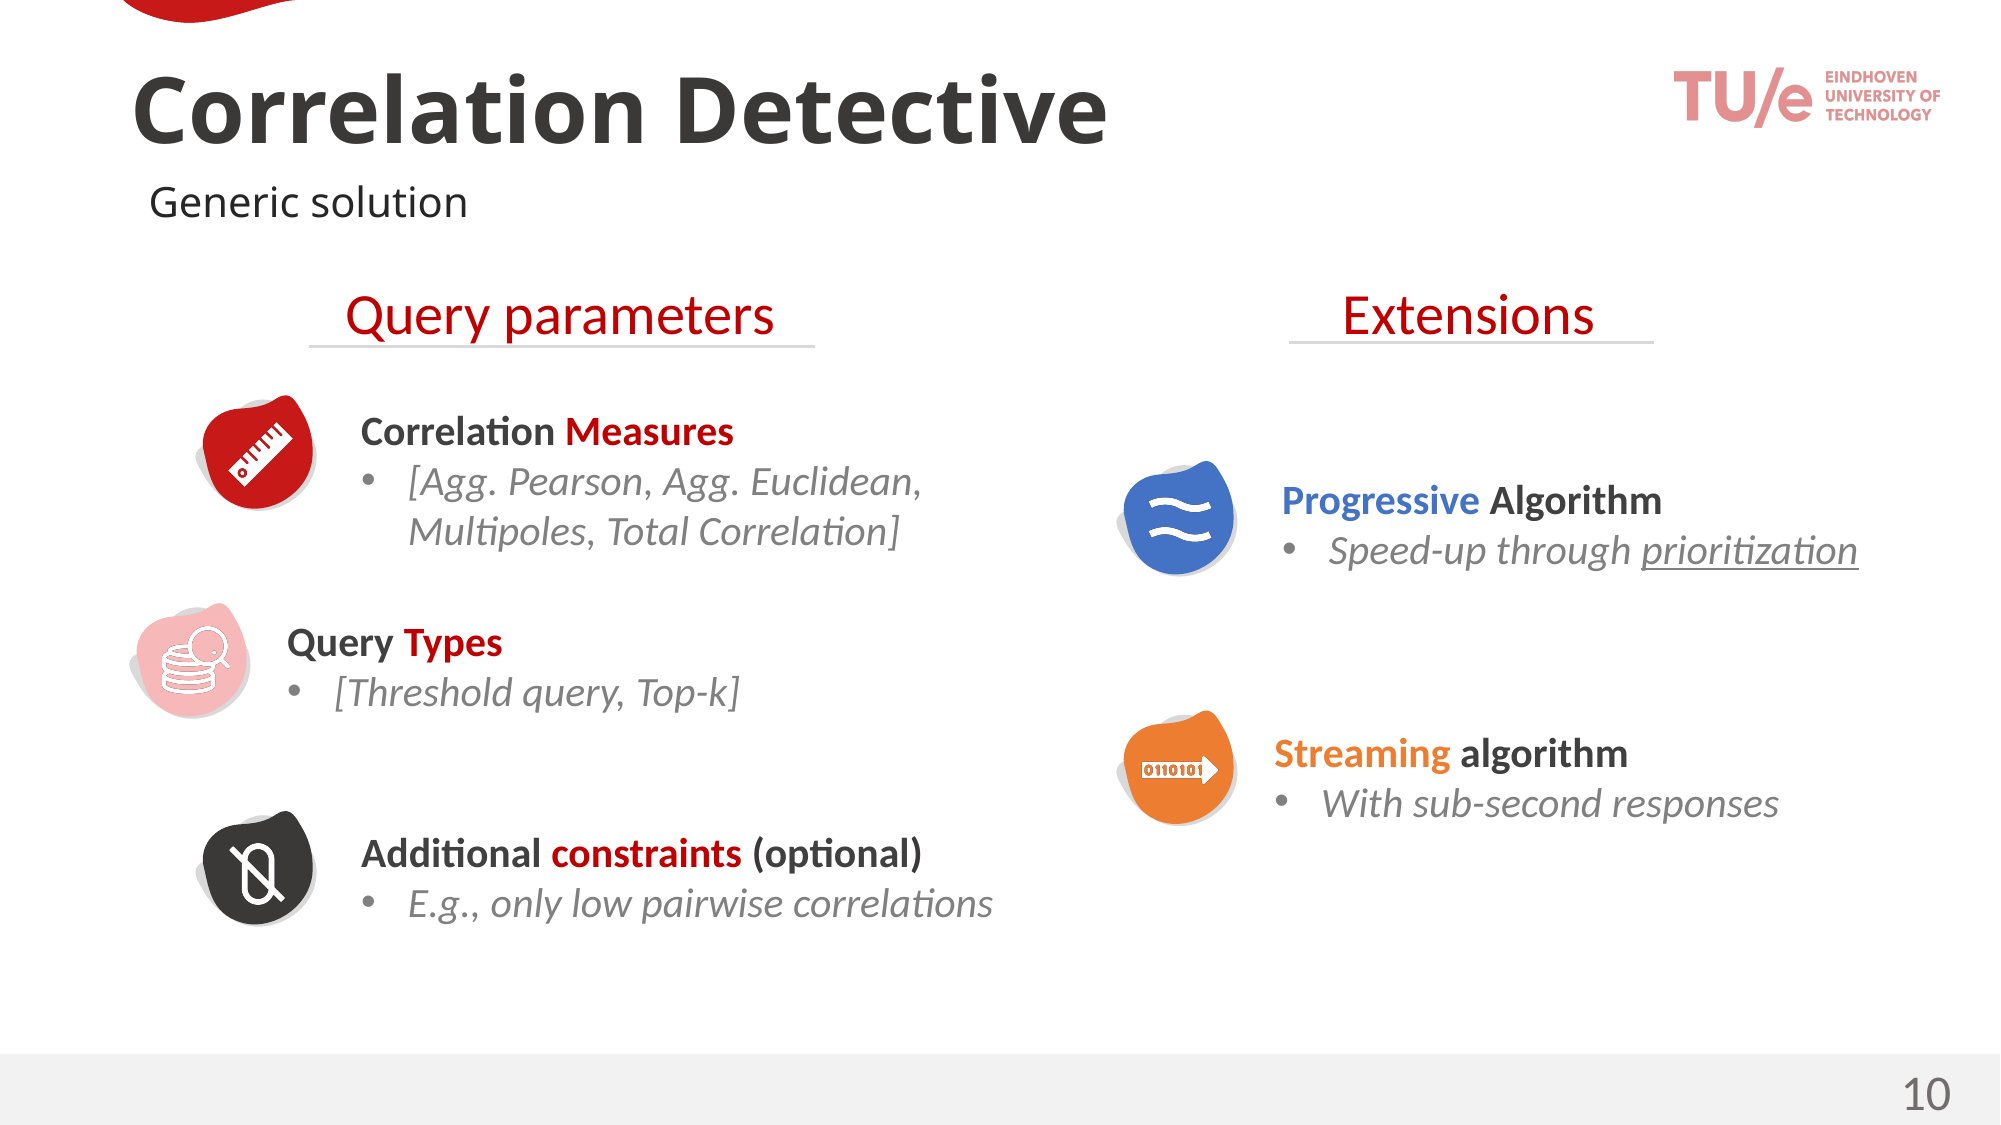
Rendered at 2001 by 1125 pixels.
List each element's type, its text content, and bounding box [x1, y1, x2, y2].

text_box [1110, 455, 1917, 588]
slide_number 10 [1885, 1053, 2000, 1114]
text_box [123, 597, 767, 730]
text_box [308, 276, 816, 347]
text_box Correlation Detective [130, 52, 1111, 163]
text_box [1660, 52, 1964, 143]
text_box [1288, 276, 1655, 347]
text_box Generic solution [148, 176, 470, 227]
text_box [189, 805, 1000, 938]
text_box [1110, 705, 1854, 837]
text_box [189, 390, 1000, 556]
